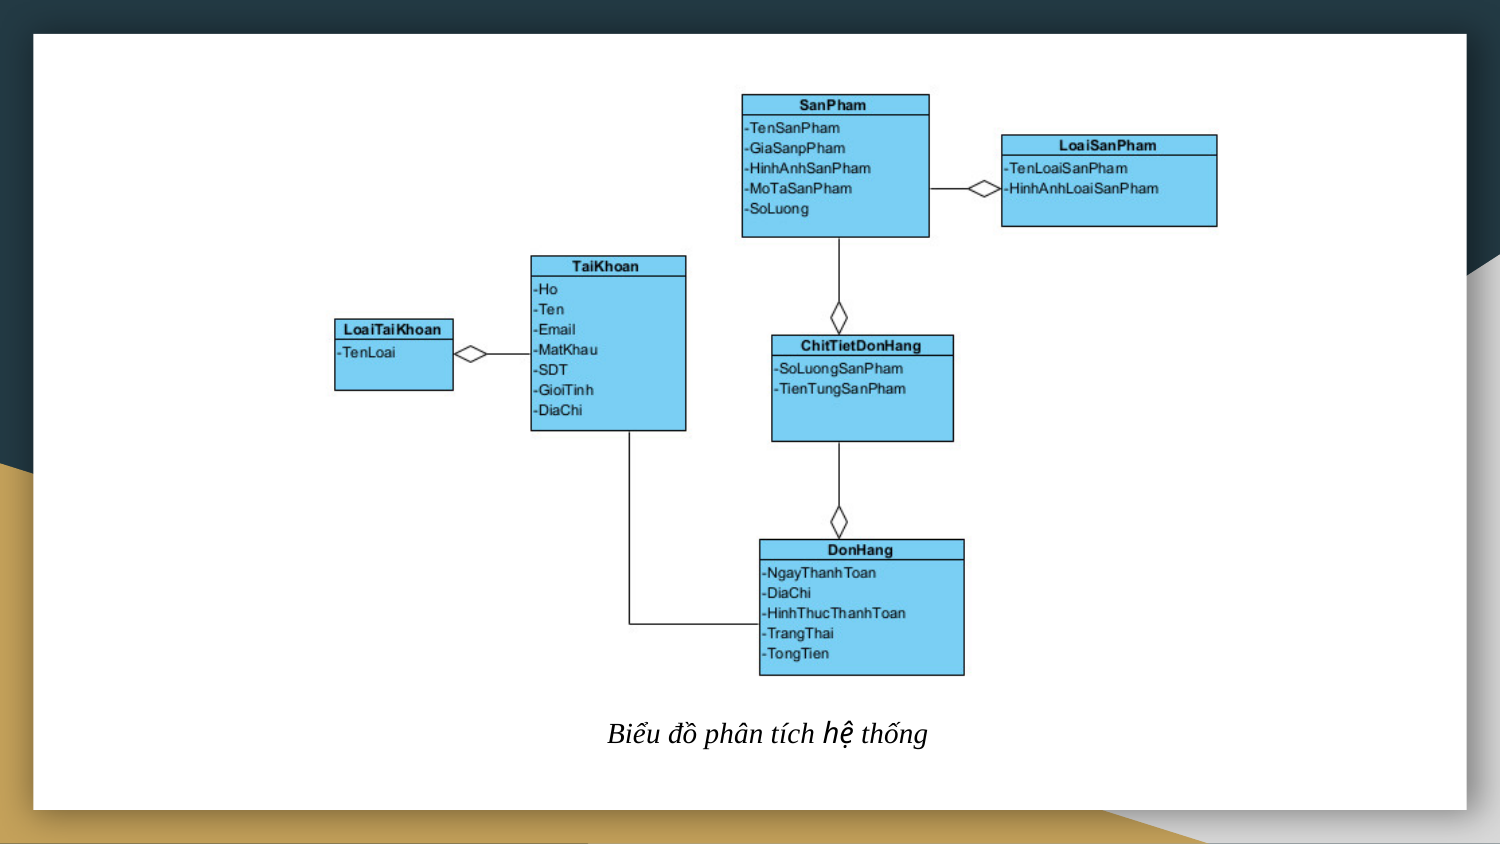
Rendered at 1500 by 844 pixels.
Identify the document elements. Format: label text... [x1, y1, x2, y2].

picture [294, 73, 1242, 707]
text_box Biểu đồ phân tích hệ thống [592, 715, 944, 757]
